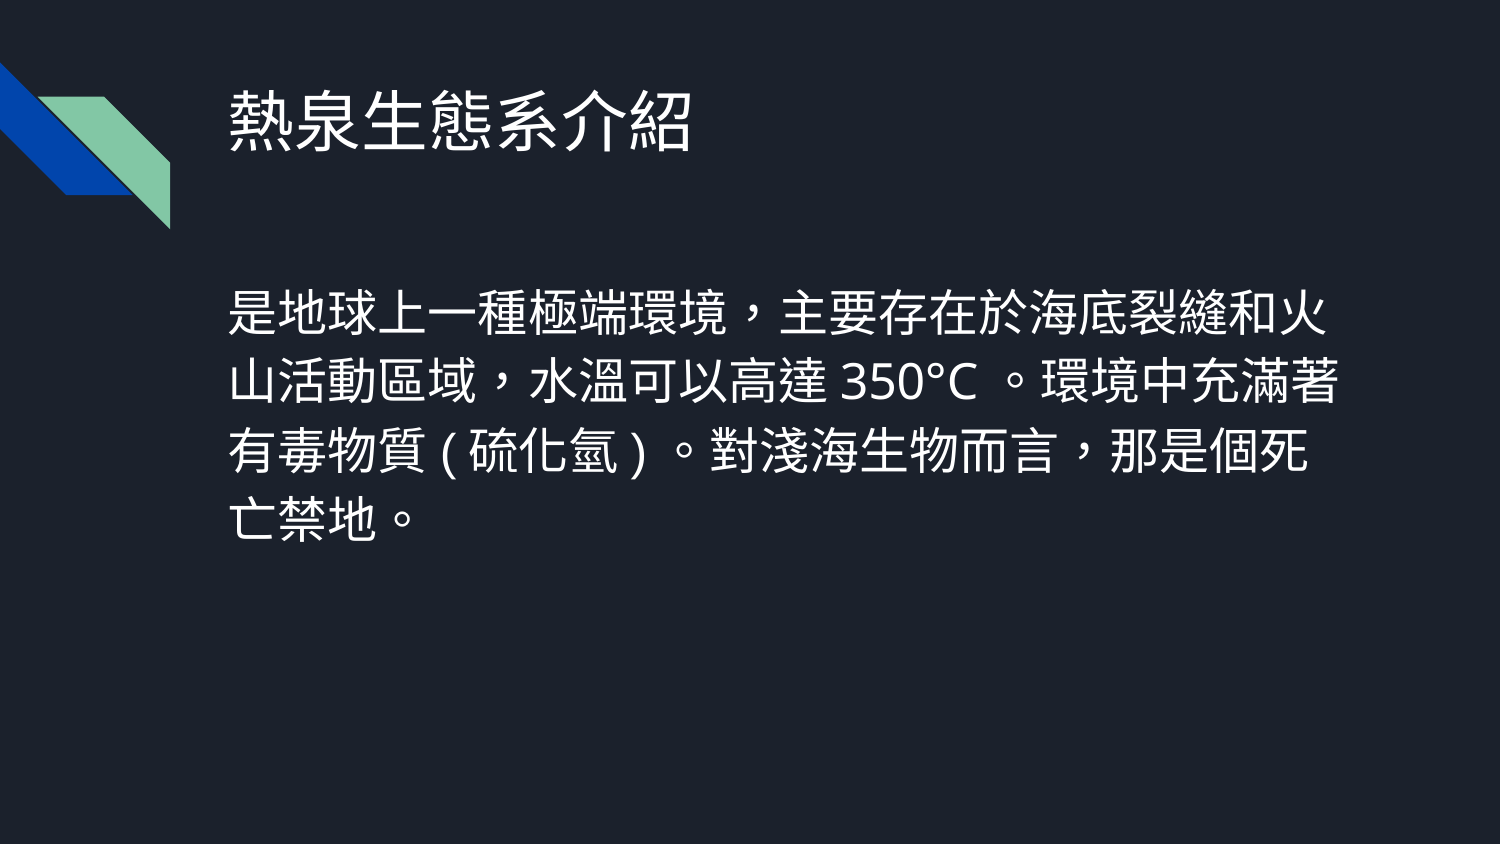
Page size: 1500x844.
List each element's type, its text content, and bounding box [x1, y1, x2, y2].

title 熱泉生態系介紹 [212, 64, 1368, 215]
list 是地球上一種極端環境，主要存在於海底裂縫和火山活動區域，水溫可以高達350°C。環境中充滿著有毒物質(硫化氫)。對淺海生物而言，那是個死亡禁地。 [212, 257, 1368, 735]
